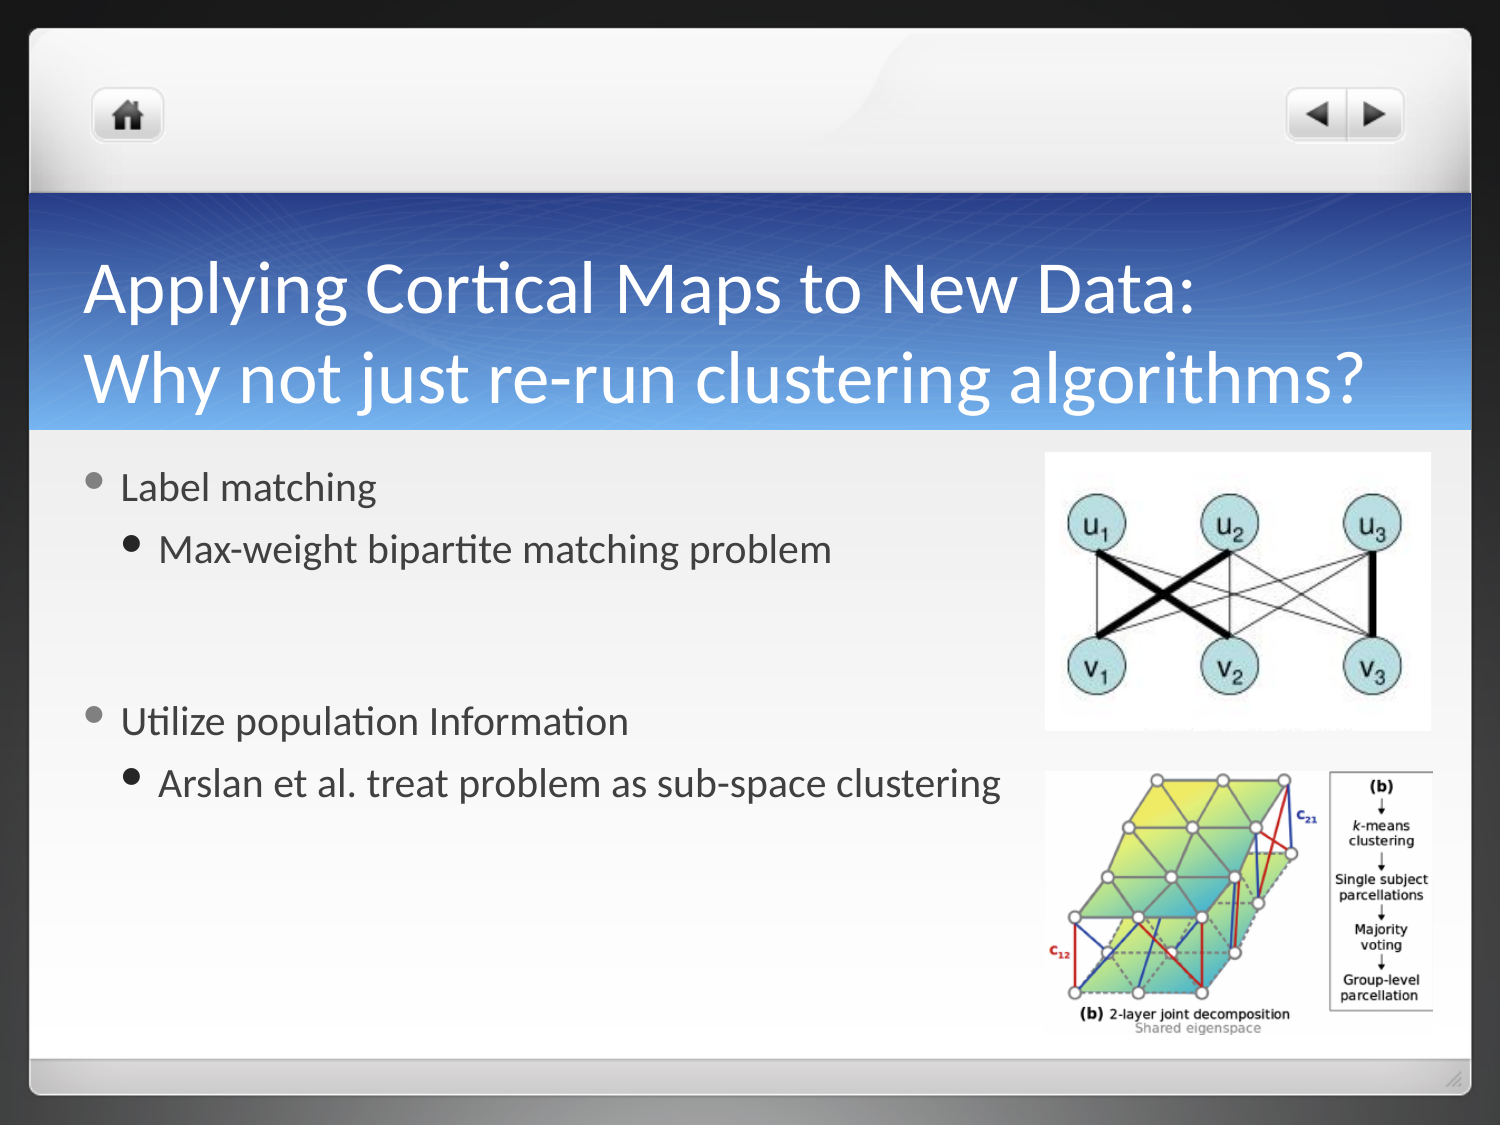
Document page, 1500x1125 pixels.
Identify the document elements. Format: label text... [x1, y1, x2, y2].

picture [0, 0, 1500, 1125]
title Applying Cortical Maps to New Data: Why not just re-run clustering algorithms? [68, 238, 1432, 427]
list Label matching Max-weight bipartite matching problem Utilize population Information Arslan et al. treat problem as sub-space clustering [68, 452, 1432, 1025]
